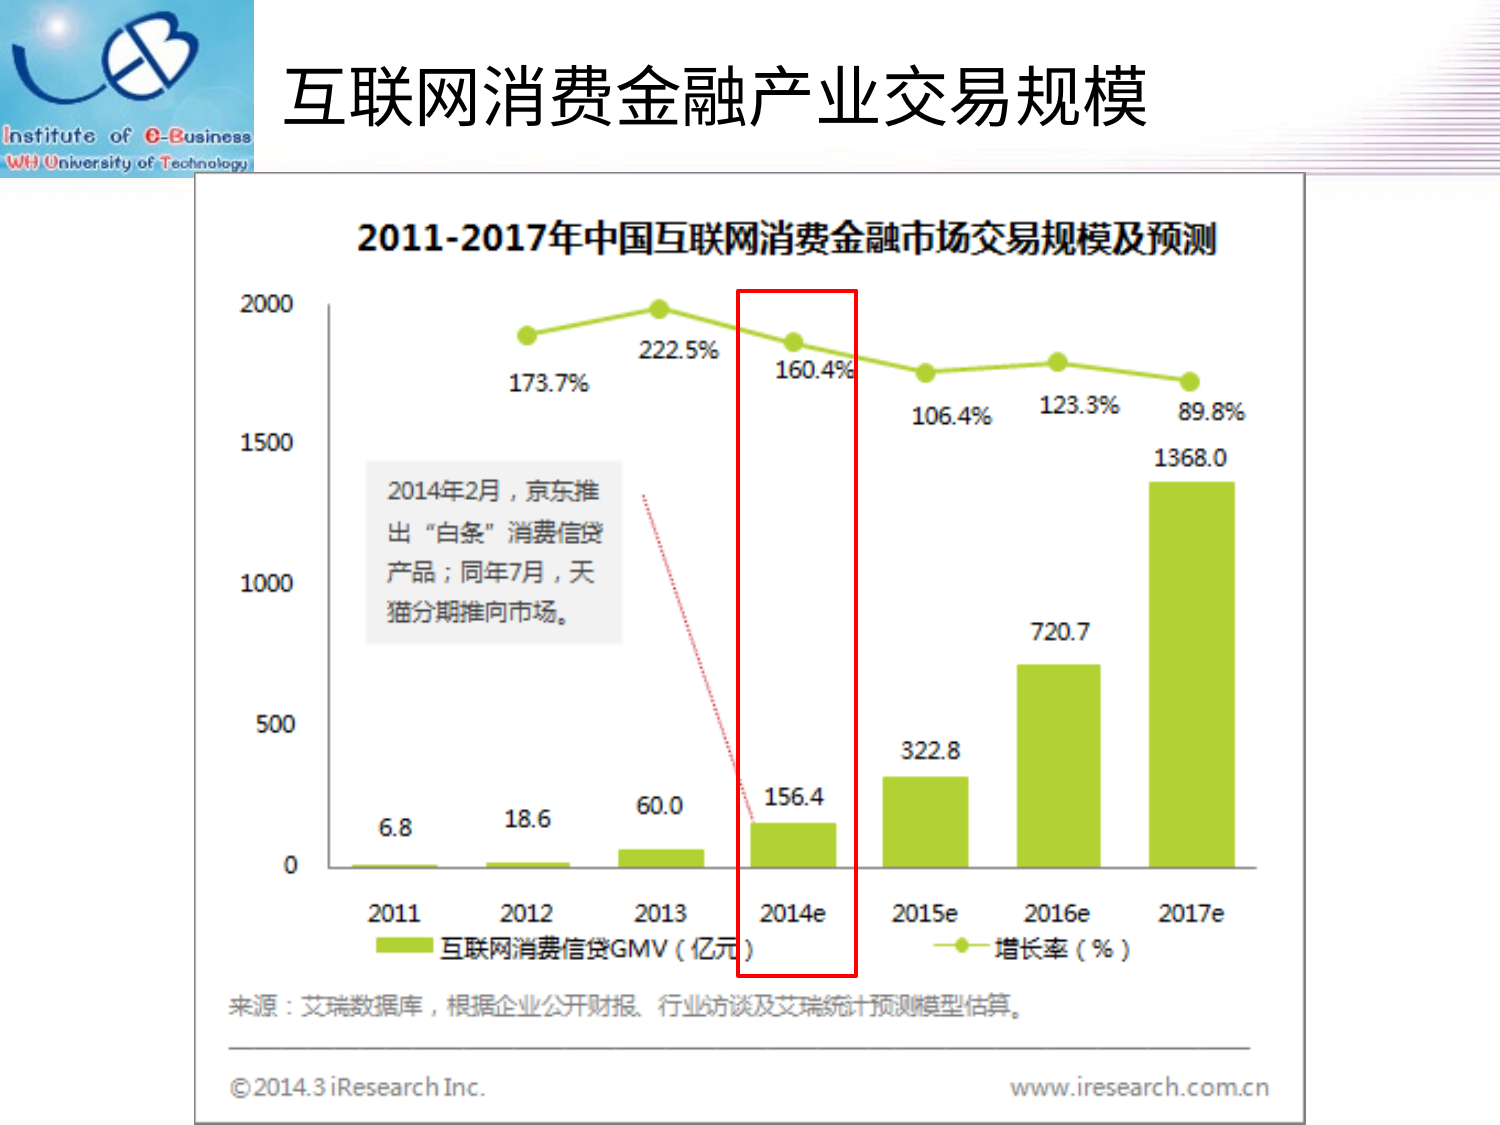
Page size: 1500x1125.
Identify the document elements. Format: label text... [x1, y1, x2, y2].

picture [0, 0, 1500, 1125]
title 互联网消费金融产业交易规模 [266, 19, 1376, 172]
